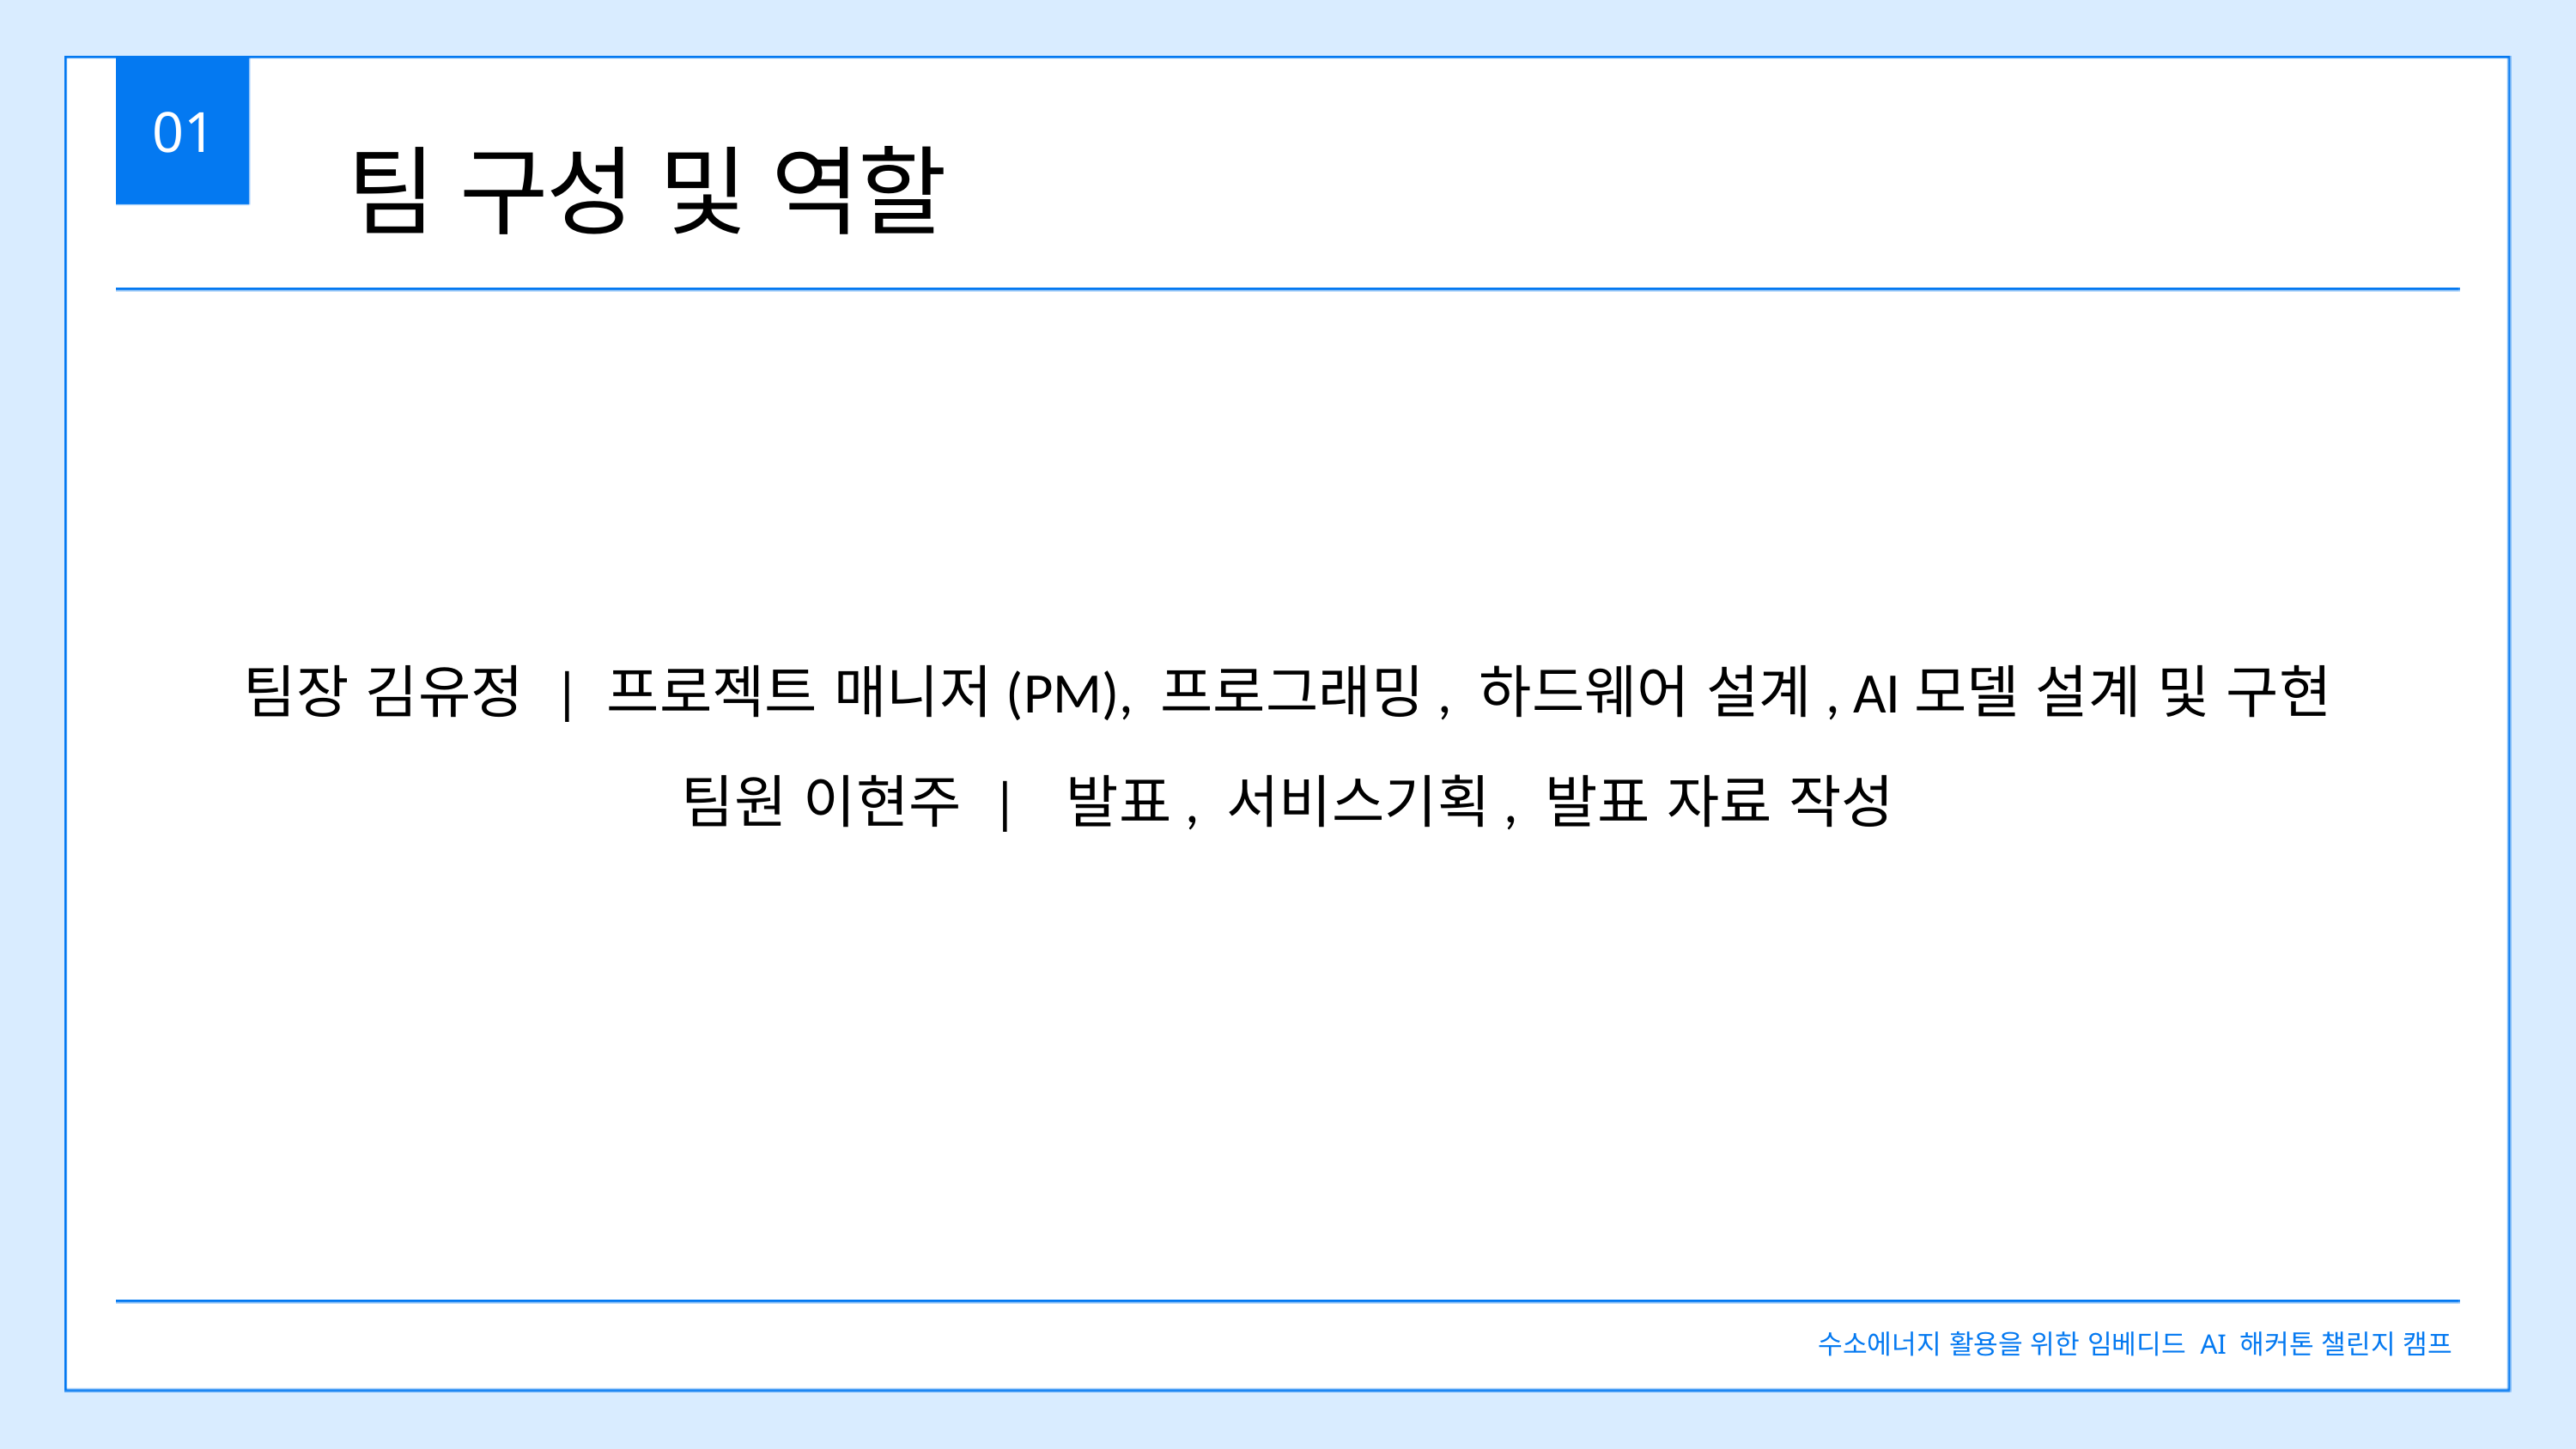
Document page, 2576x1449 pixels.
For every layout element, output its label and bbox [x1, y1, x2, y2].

picture [64, 56, 2512, 1393]
